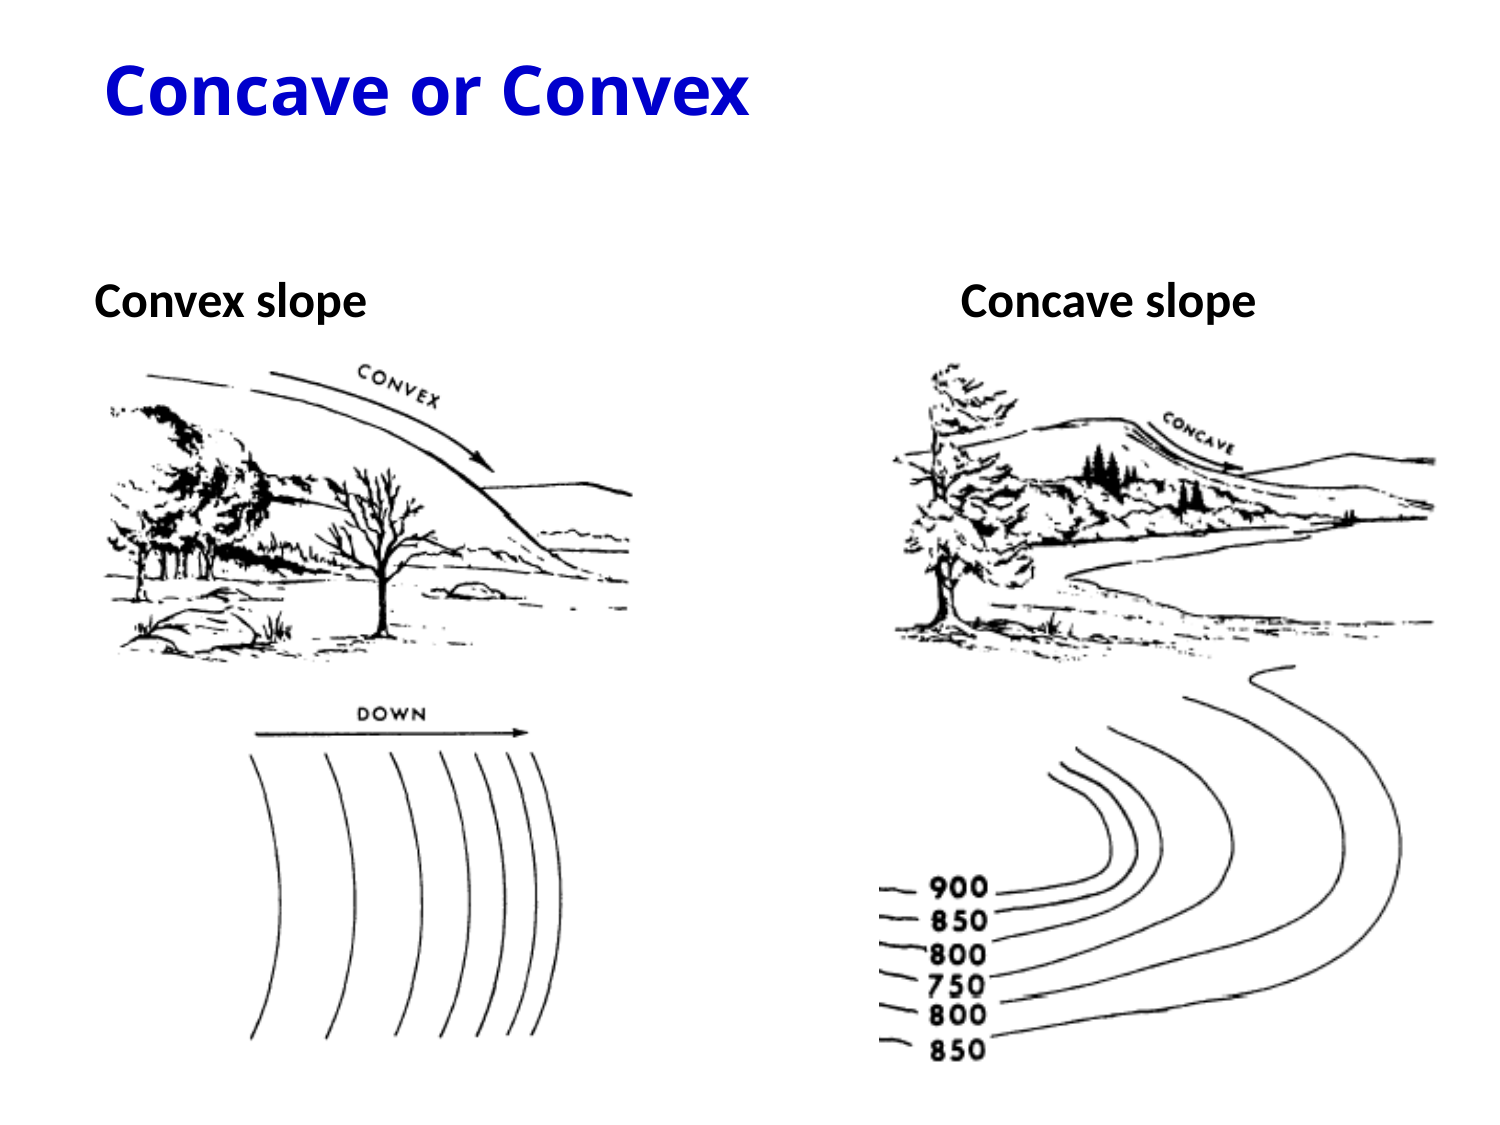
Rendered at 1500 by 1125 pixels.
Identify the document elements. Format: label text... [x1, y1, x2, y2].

picture [879, 349, 1447, 1068]
list Convex slope Concave slope [17, 267, 1471, 1010]
title Concave or Convex [88, 0, 1439, 188]
picture [100, 337, 644, 1043]
